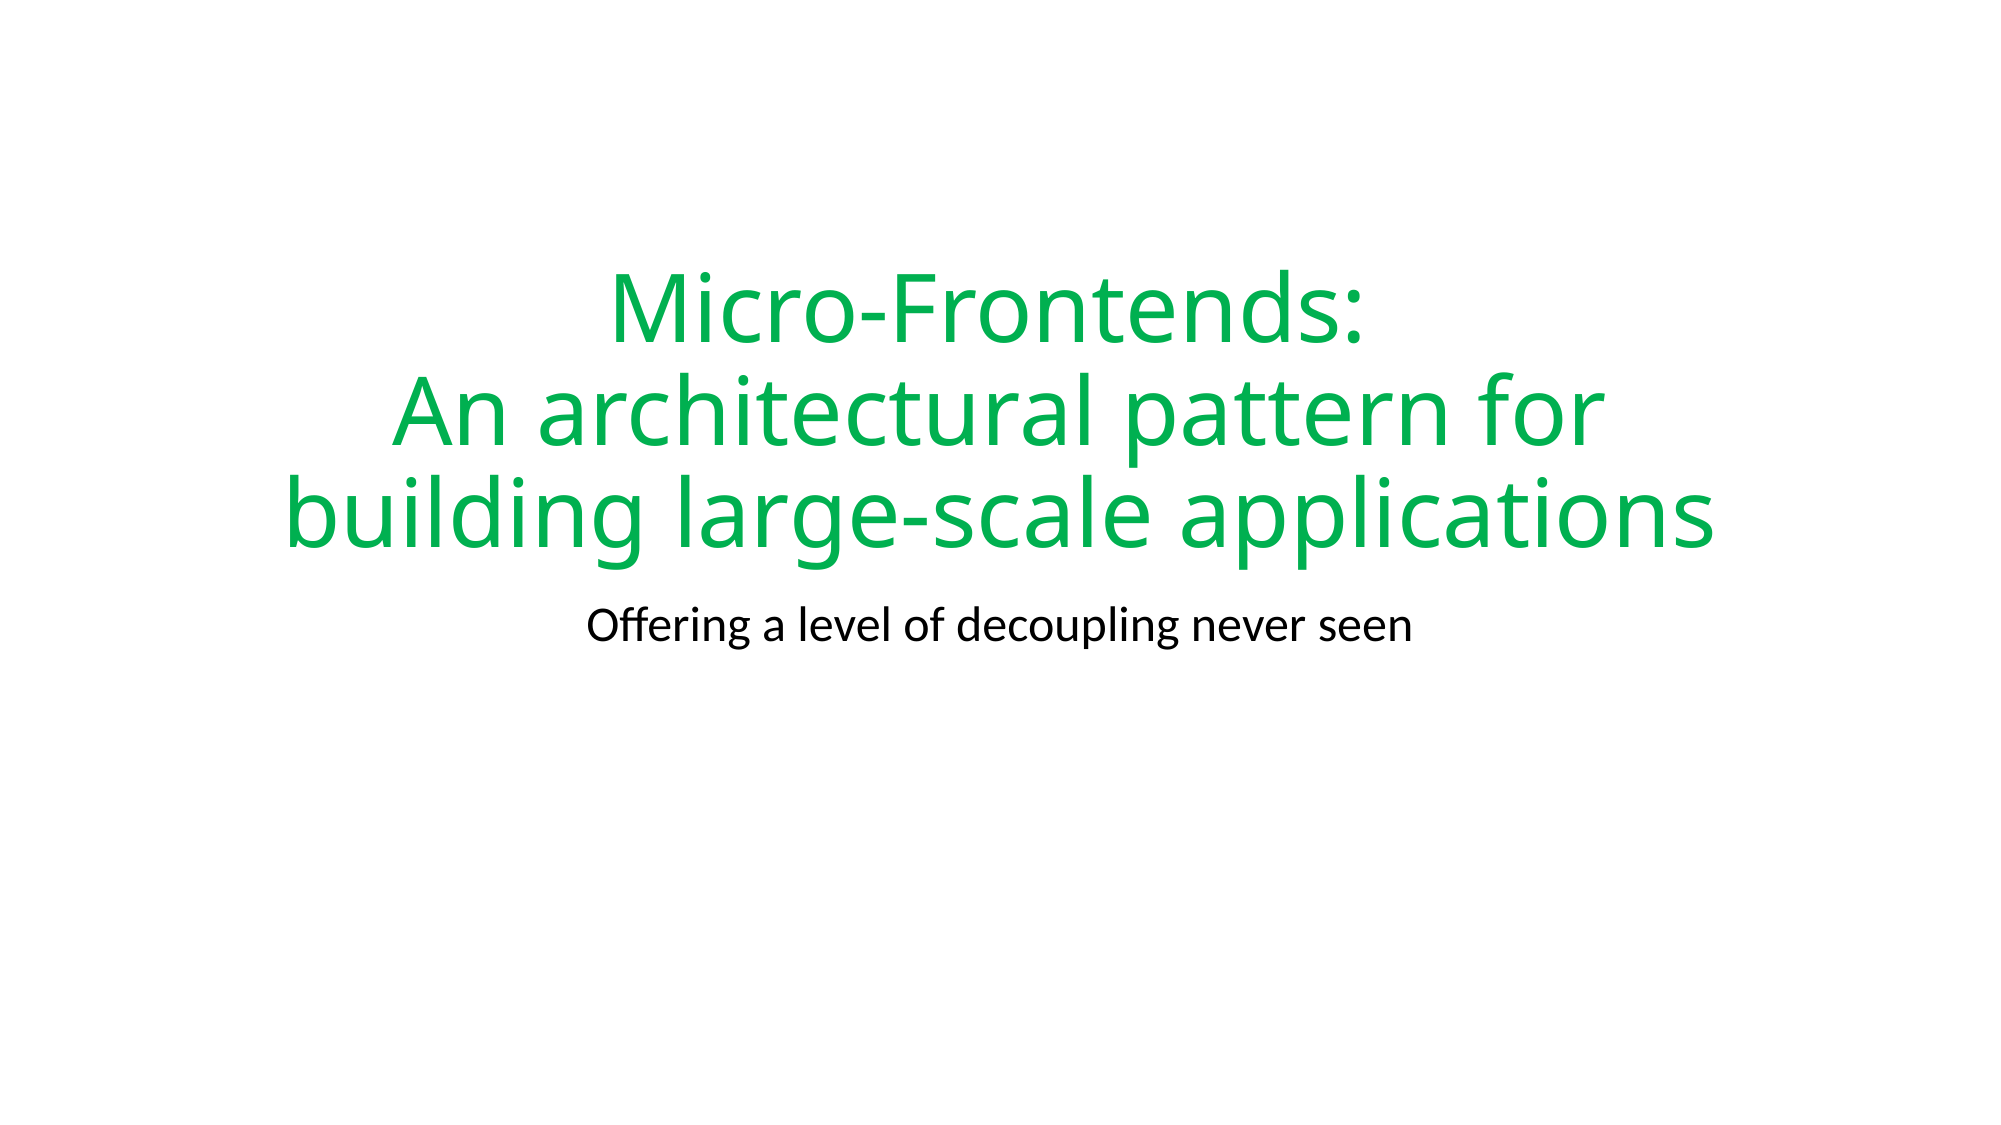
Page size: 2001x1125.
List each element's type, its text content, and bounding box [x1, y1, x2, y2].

title Micro-Frontends: An architectural pattern for building large-scale applications [249, 184, 1750, 576]
subtitle Offering a level of decoupling never seen [249, 590, 1750, 863]
